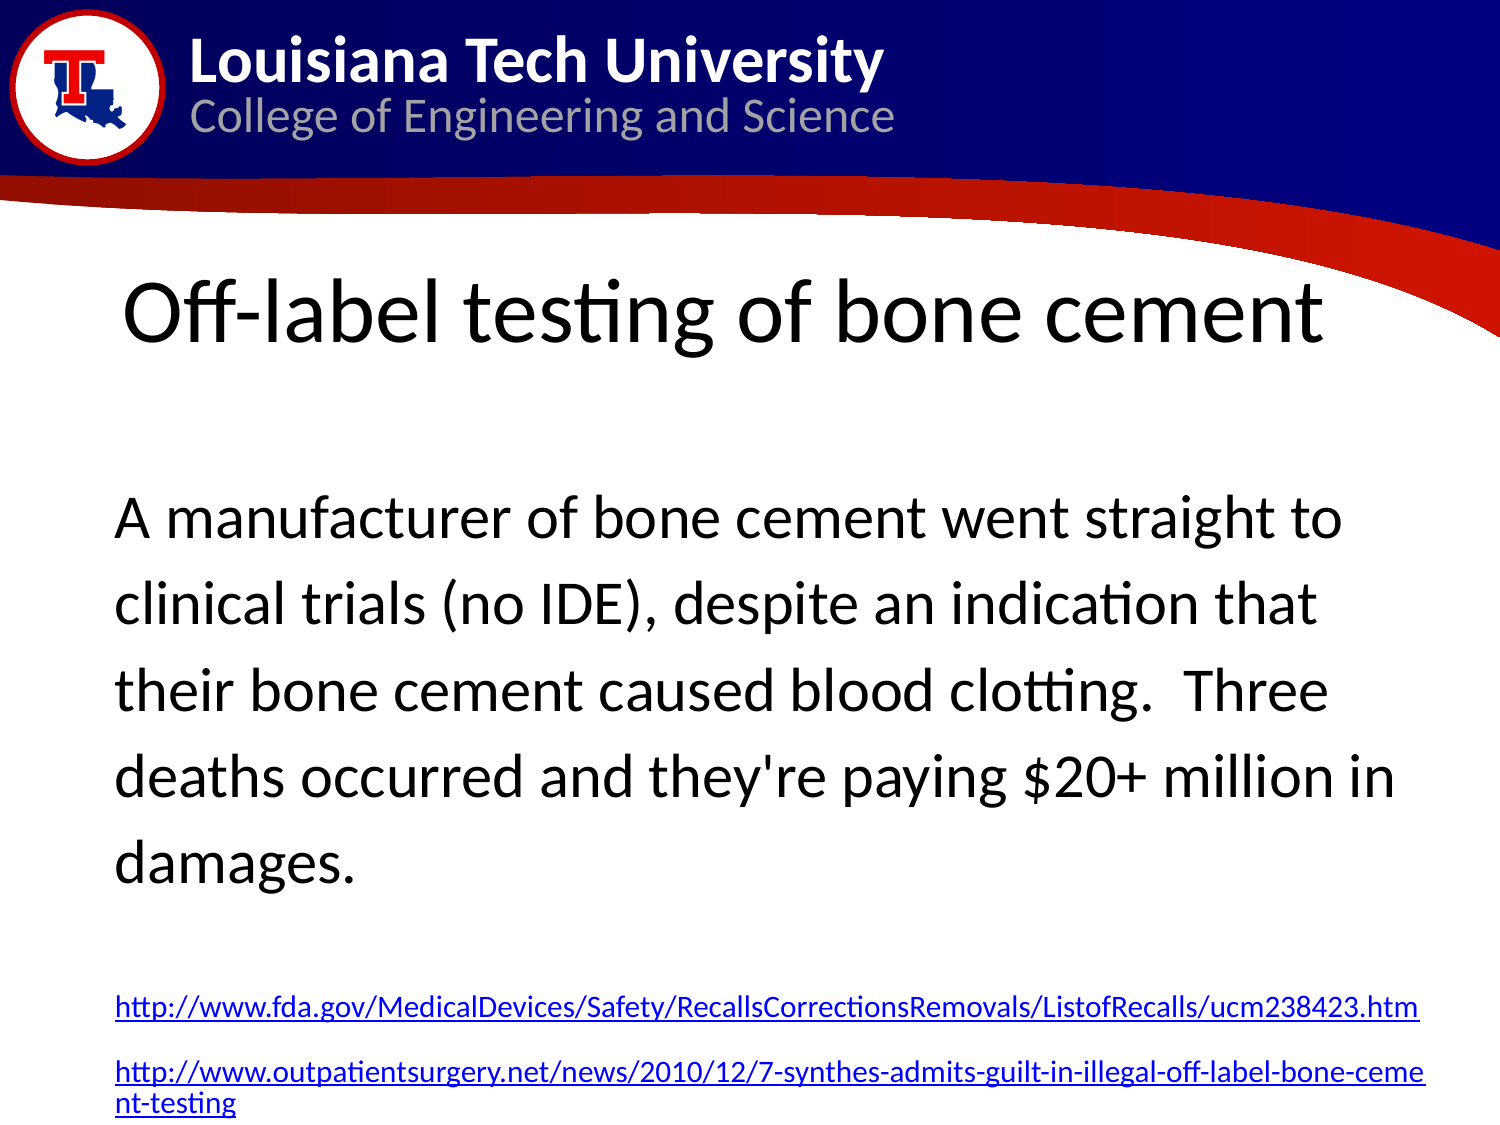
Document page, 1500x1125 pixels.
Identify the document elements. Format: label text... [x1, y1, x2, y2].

list A manufacturer of bone cement went straight to clinical trials (no IDE), despite an indication that their bone cement caused blood clotting. Three deaths occurred and they're paying $20+ million in damages. http://www.fda.gov/MedicalDevices/Safety/RecallsCorrectionsRemovals/ListofRecalls/ucm238423.htm http://www.outpatientsurgery.net/news/2010/12/7-synthes-admits-guilt-in-illegal-off-label-bone-cement-testing [99, 457, 1450, 1113]
title Off-label testing of bone cement [50, 347, 1400, 400]
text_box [0, 0, 1500, 338]
